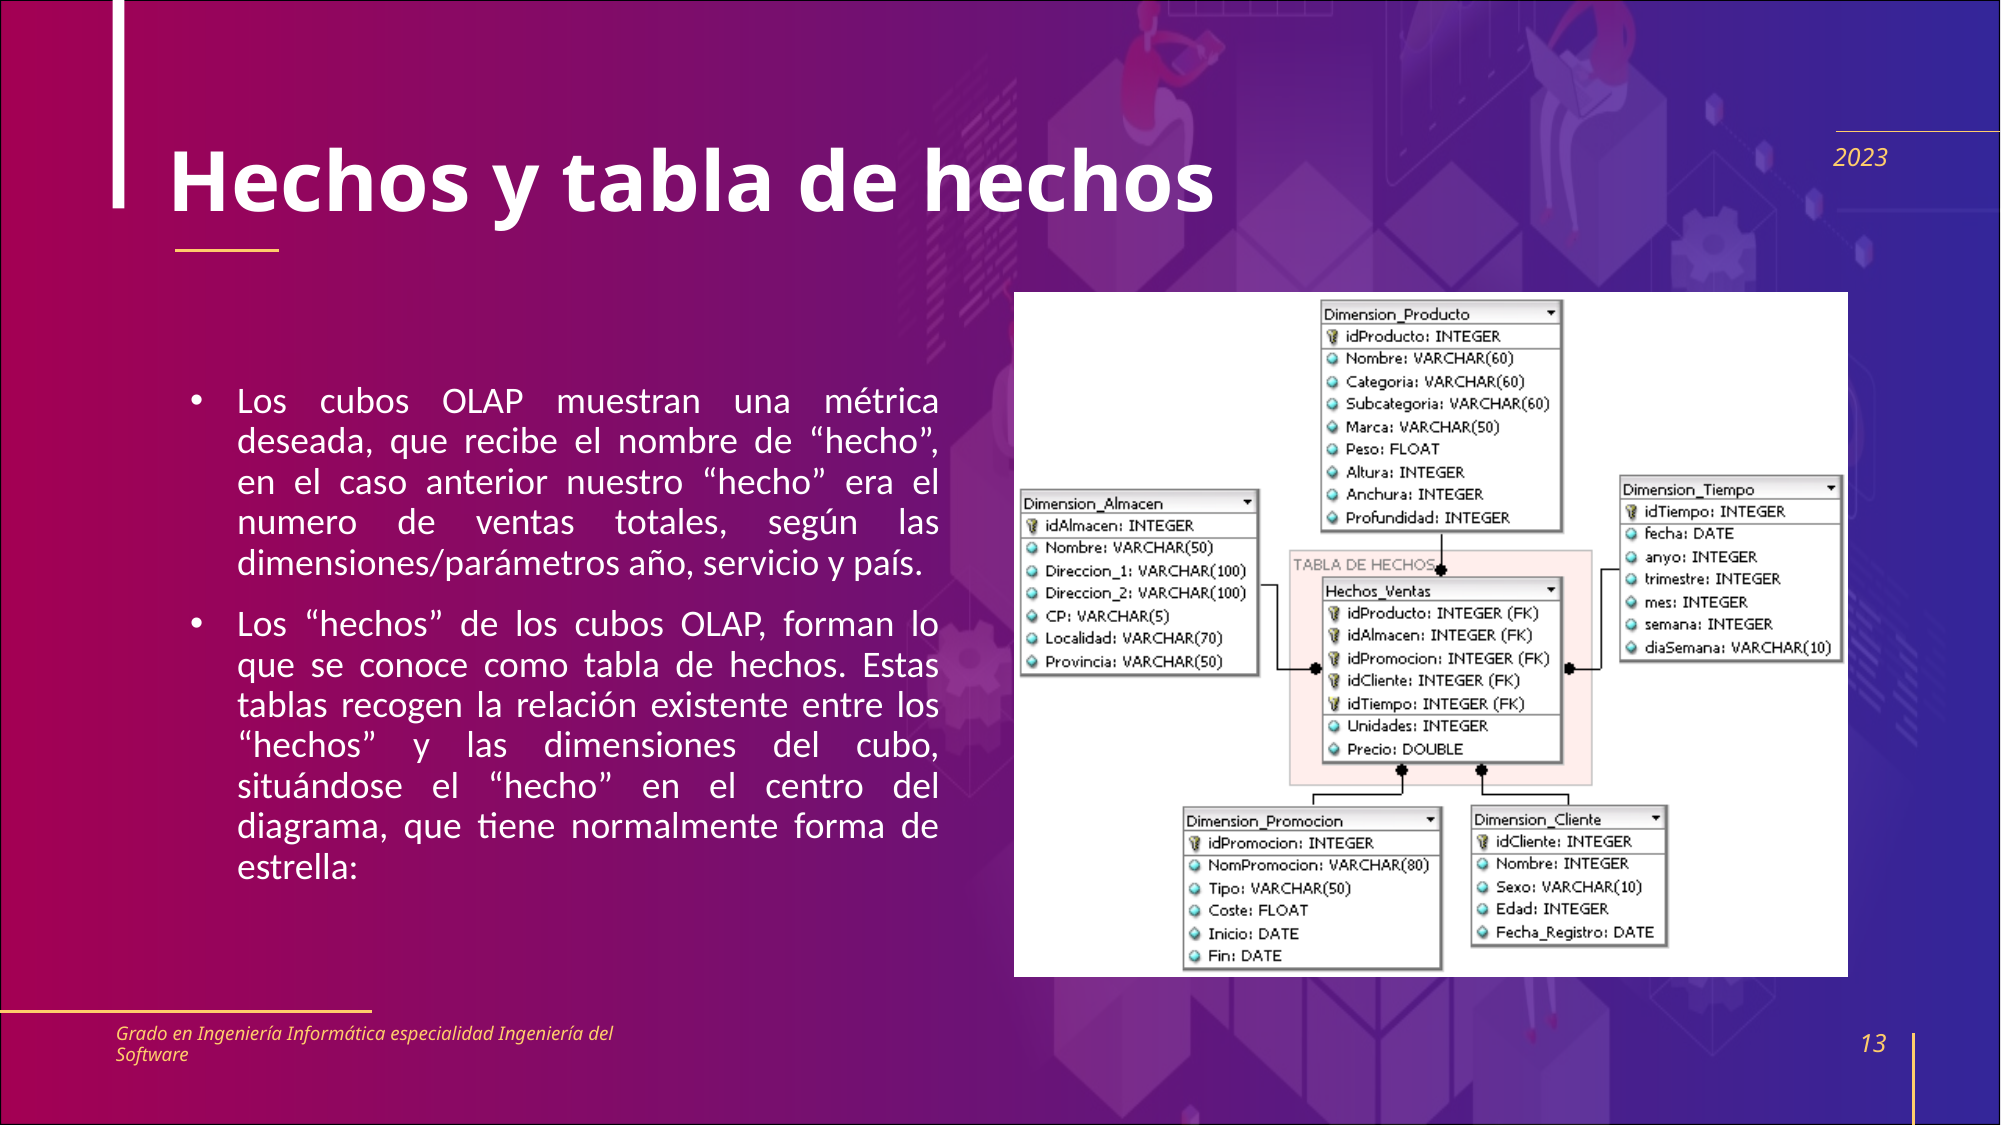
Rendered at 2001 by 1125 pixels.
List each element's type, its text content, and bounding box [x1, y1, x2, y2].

list 2023 [1818, 137, 1919, 192]
title Hechos y tabla de hechos [152, 75, 1789, 293]
footer Grado en Ingeniería Informática especialidad Ingeniería del Software [100, 1015, 636, 1075]
slide_number 13 [1451, 1015, 1902, 1075]
list Los cubos OLAP muestran una métrica deseada, que recibe el nombre de “hecho”, en el caso anterior nuestro “hecho” era el numero de ventas totales, según las dimensiones/parámetros año, servicio y país. Los “hechos” de los cubos OLAP, forman lo que se conoce como tabla de hechos. Estas tablas recogen la relación existente entre los “hechos” y las dimensiones del cubo, situándose el “hecho” en el centro del diagrama, que tiene normalmente forma de estrella: [175, 373, 956, 985]
picture [1014, 292, 1848, 977]
